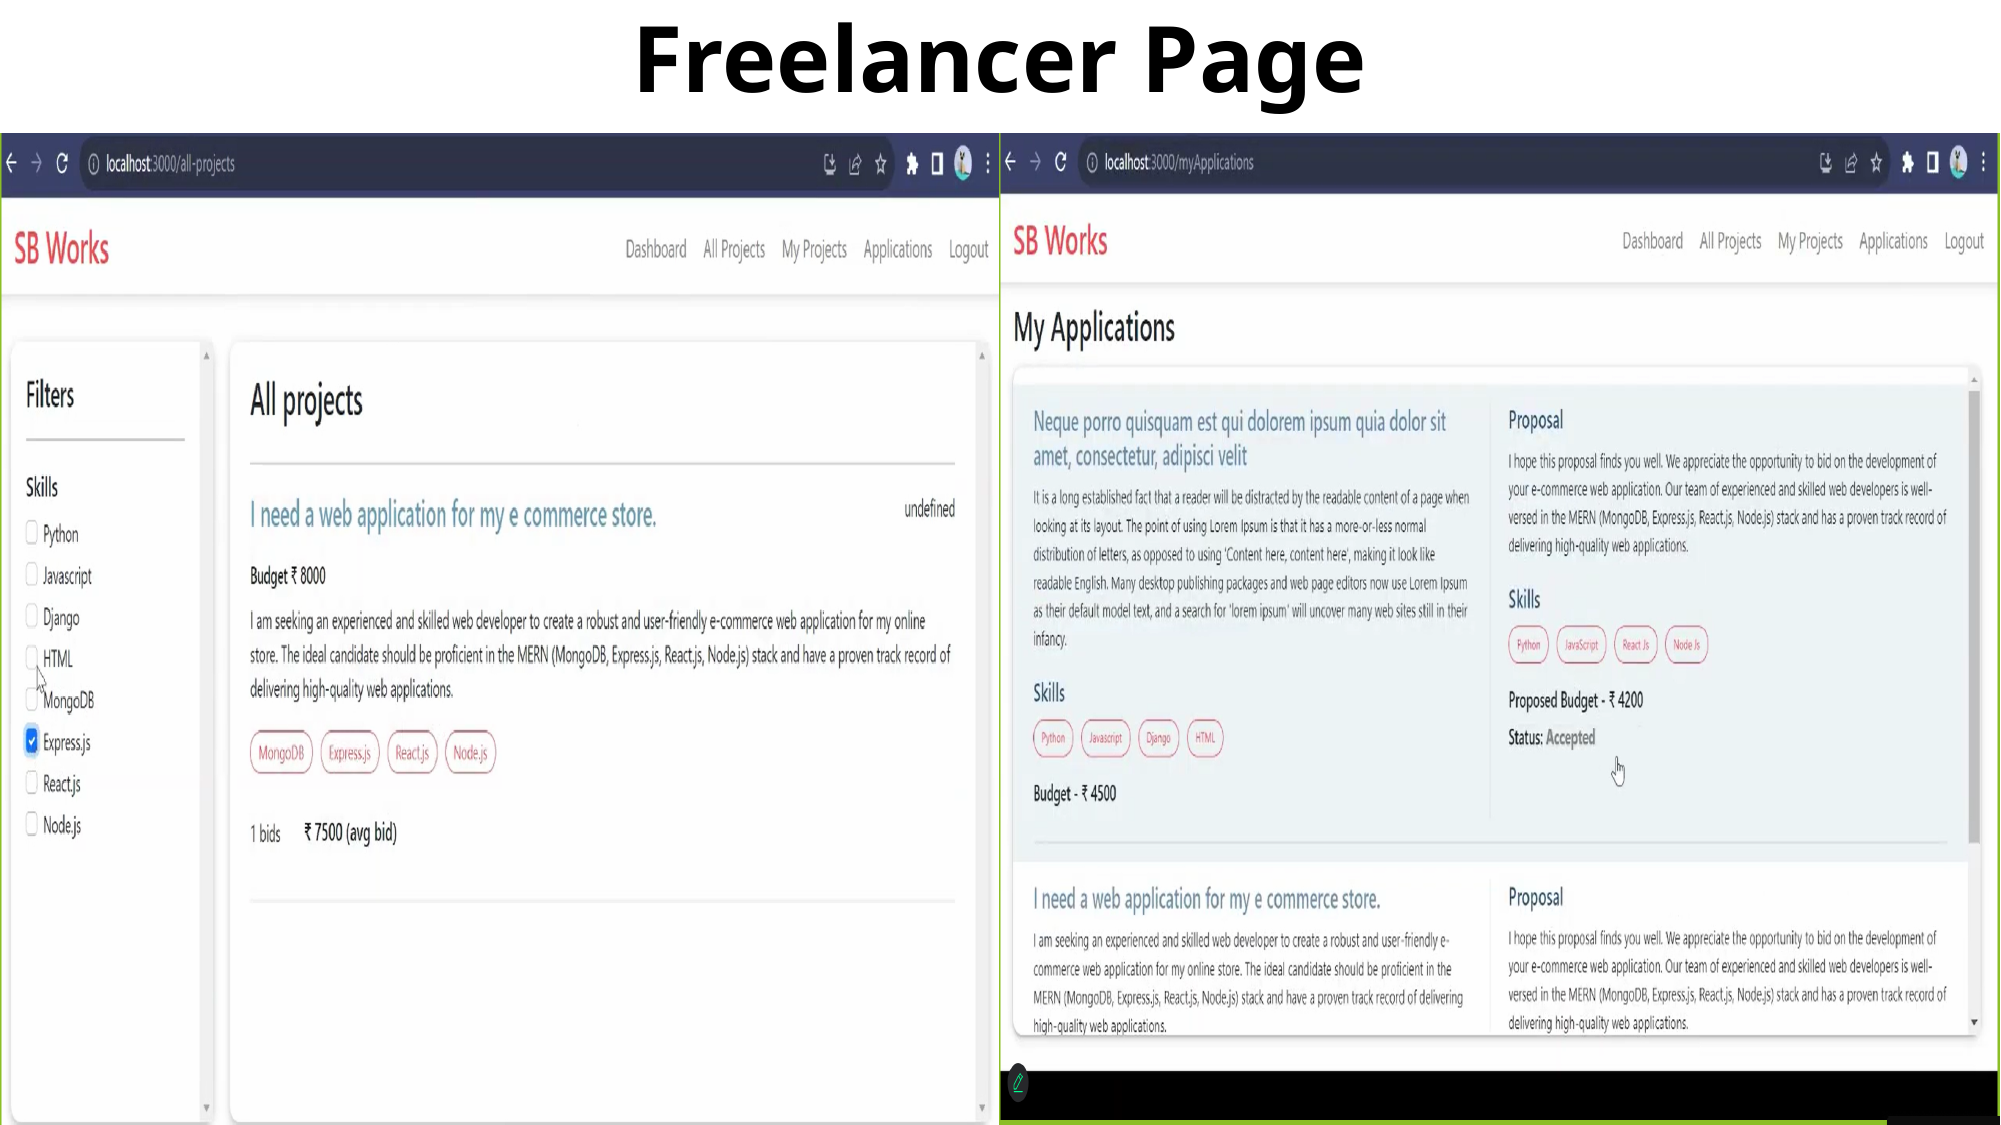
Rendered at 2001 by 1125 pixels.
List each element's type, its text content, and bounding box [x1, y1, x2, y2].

title Freelancer Page [0, 0, 2000, 133]
picture [0, 133, 2000, 1125]
